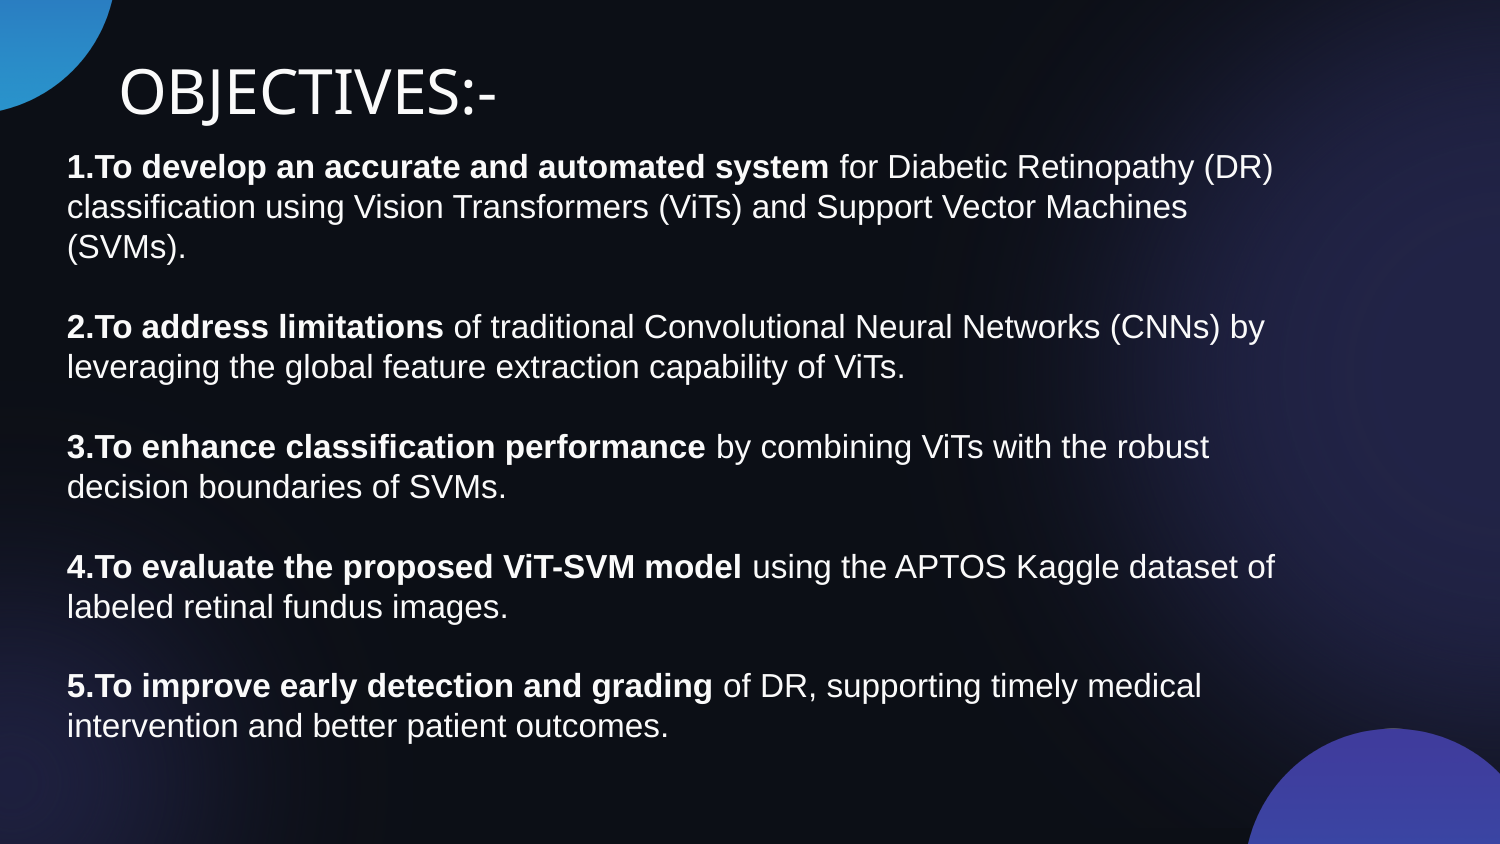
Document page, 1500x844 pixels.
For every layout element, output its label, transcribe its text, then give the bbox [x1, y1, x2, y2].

title OBJECTIVES:- [103, 42, 1367, 137]
picture [0, 0, 1500, 844]
text_box To develop an accurate and automated system for Diabetic Retinopathy (DR) classification using Vision Transformers (ViTs) and Support Vector Machines (SVMs). To address limitations of traditional Convolutional Neural Networks (CNNs) by leveraging the global feature extraction capability of ViTs. To enhance classification performance by combining ViTs with the robust decision boundaries of SVMs. To evaluate the proposed ViT-SVM model using the APTOS Kaggle dataset of labeled retinal fundus images. To improve early detection and grading of DR, supporting timely medical intervention and better patient outcomes. [51, 138, 1316, 797]
